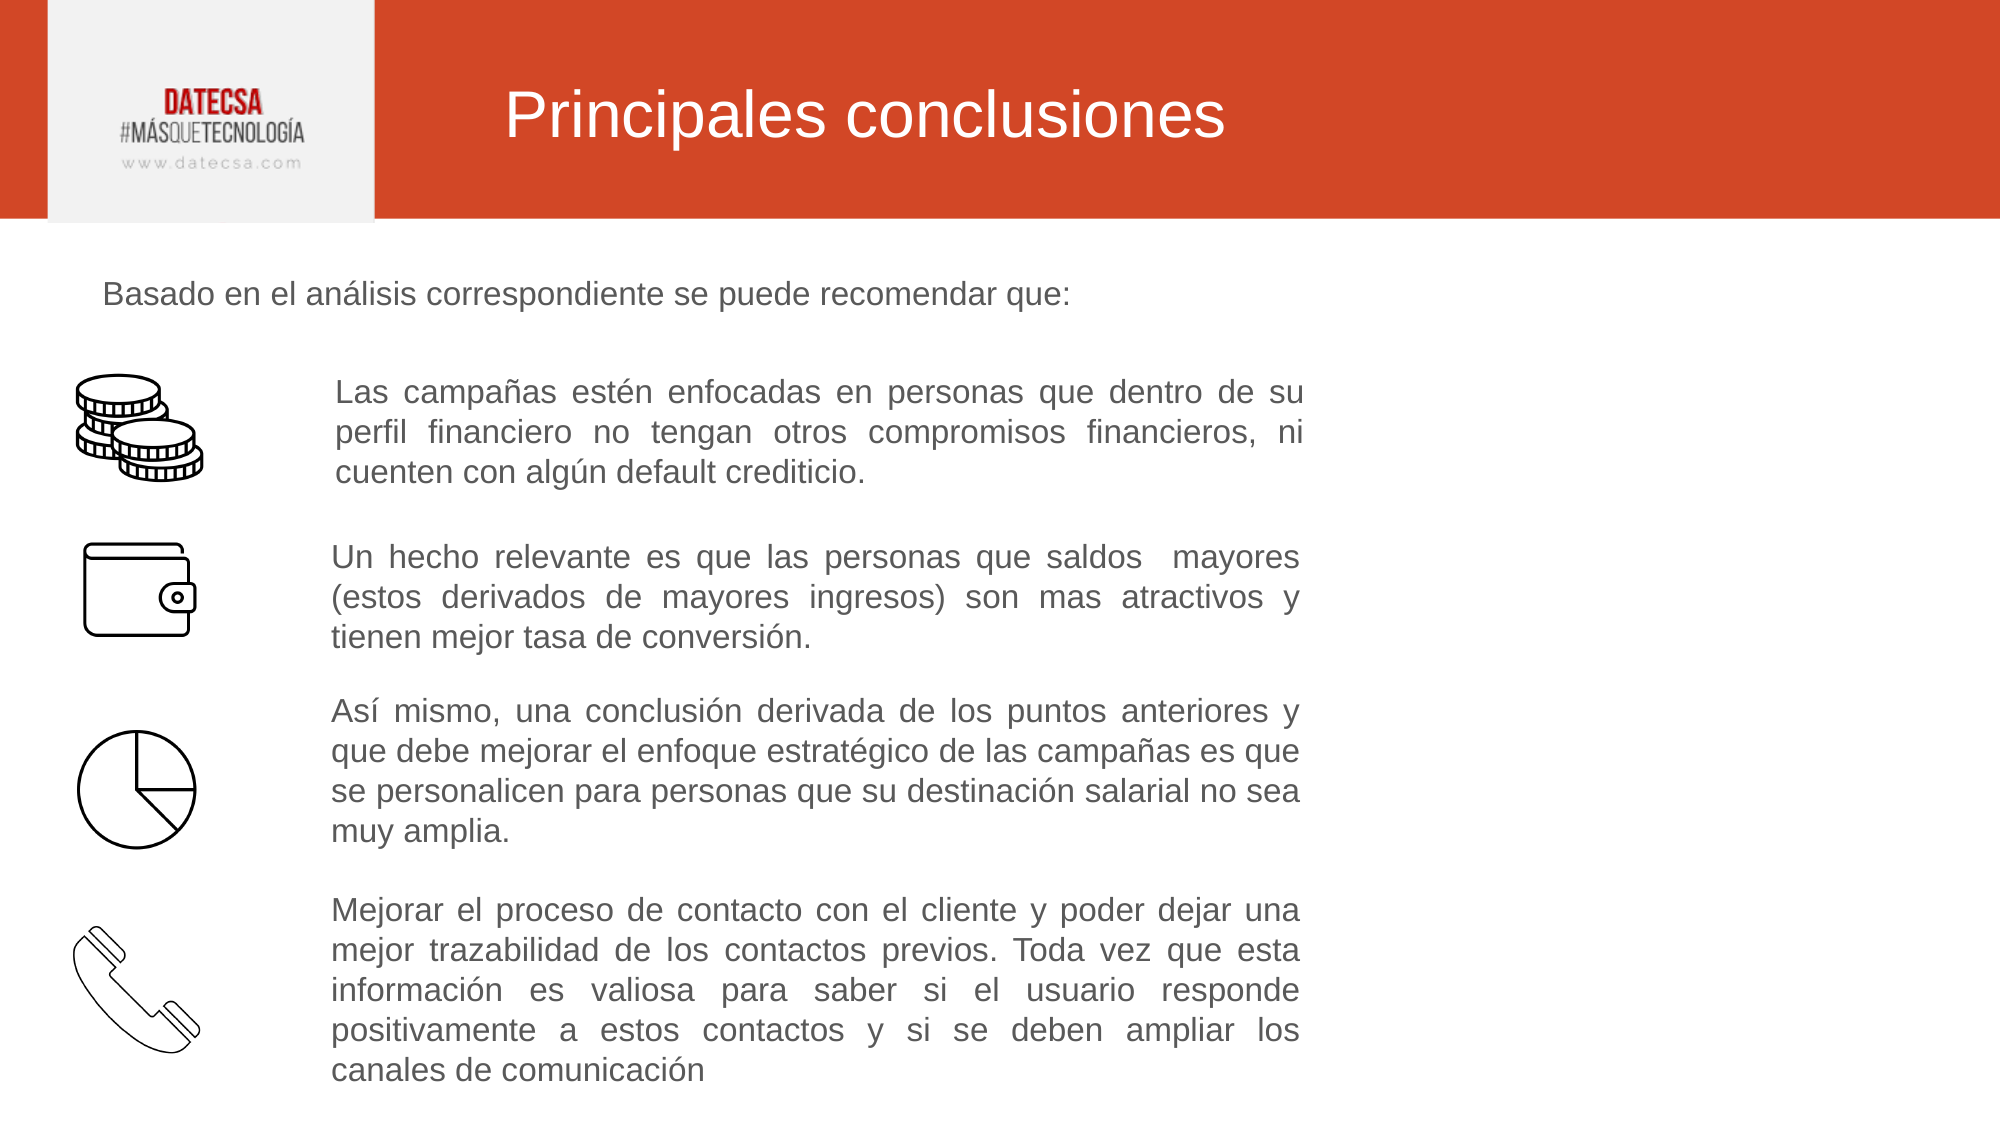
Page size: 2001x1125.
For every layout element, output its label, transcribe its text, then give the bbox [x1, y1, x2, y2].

text_box Un hecho relevante es que las personas que saldos mayores (estos derivados de mayores ingresos) son mas atractivos y tienen mejor tasa de conversión. [316, 527, 1317, 663]
text_box Así mismo, una conclusión derivada de los puntos anteriores y que debe mejorar el enfoque estratégico de las campañas es que se personalicen para personas que su destinación salarial no sea muy amplia. [316, 682, 1317, 857]
text_box Mejorar el proceso de contacto con el cliente y poder dejar una mejor trazabilidad de los contactos previos. Toda vez que esta información es valiosa para saber si el usuario responde positivamente a estos contactos y si se deben ampliar los canales de comunicación [316, 881, 1317, 1096]
text_box Las campañas estén enfocadas en personas que dentro de su perfil financiero no tengan otros compromisos financieros, ni cuenten con algún default crediticio. [320, 362, 1321, 498]
title Principales conclusiones [489, 63, 1900, 158]
picture [47, 0, 375, 223]
picture [61, 714, 212, 865]
picture [61, 514, 212, 665]
text_box Basado en el análisis correspondiente se puede recomendar que: [87, 264, 1156, 320]
picture [61, 352, 212, 503]
picture [61, 914, 212, 1065]
